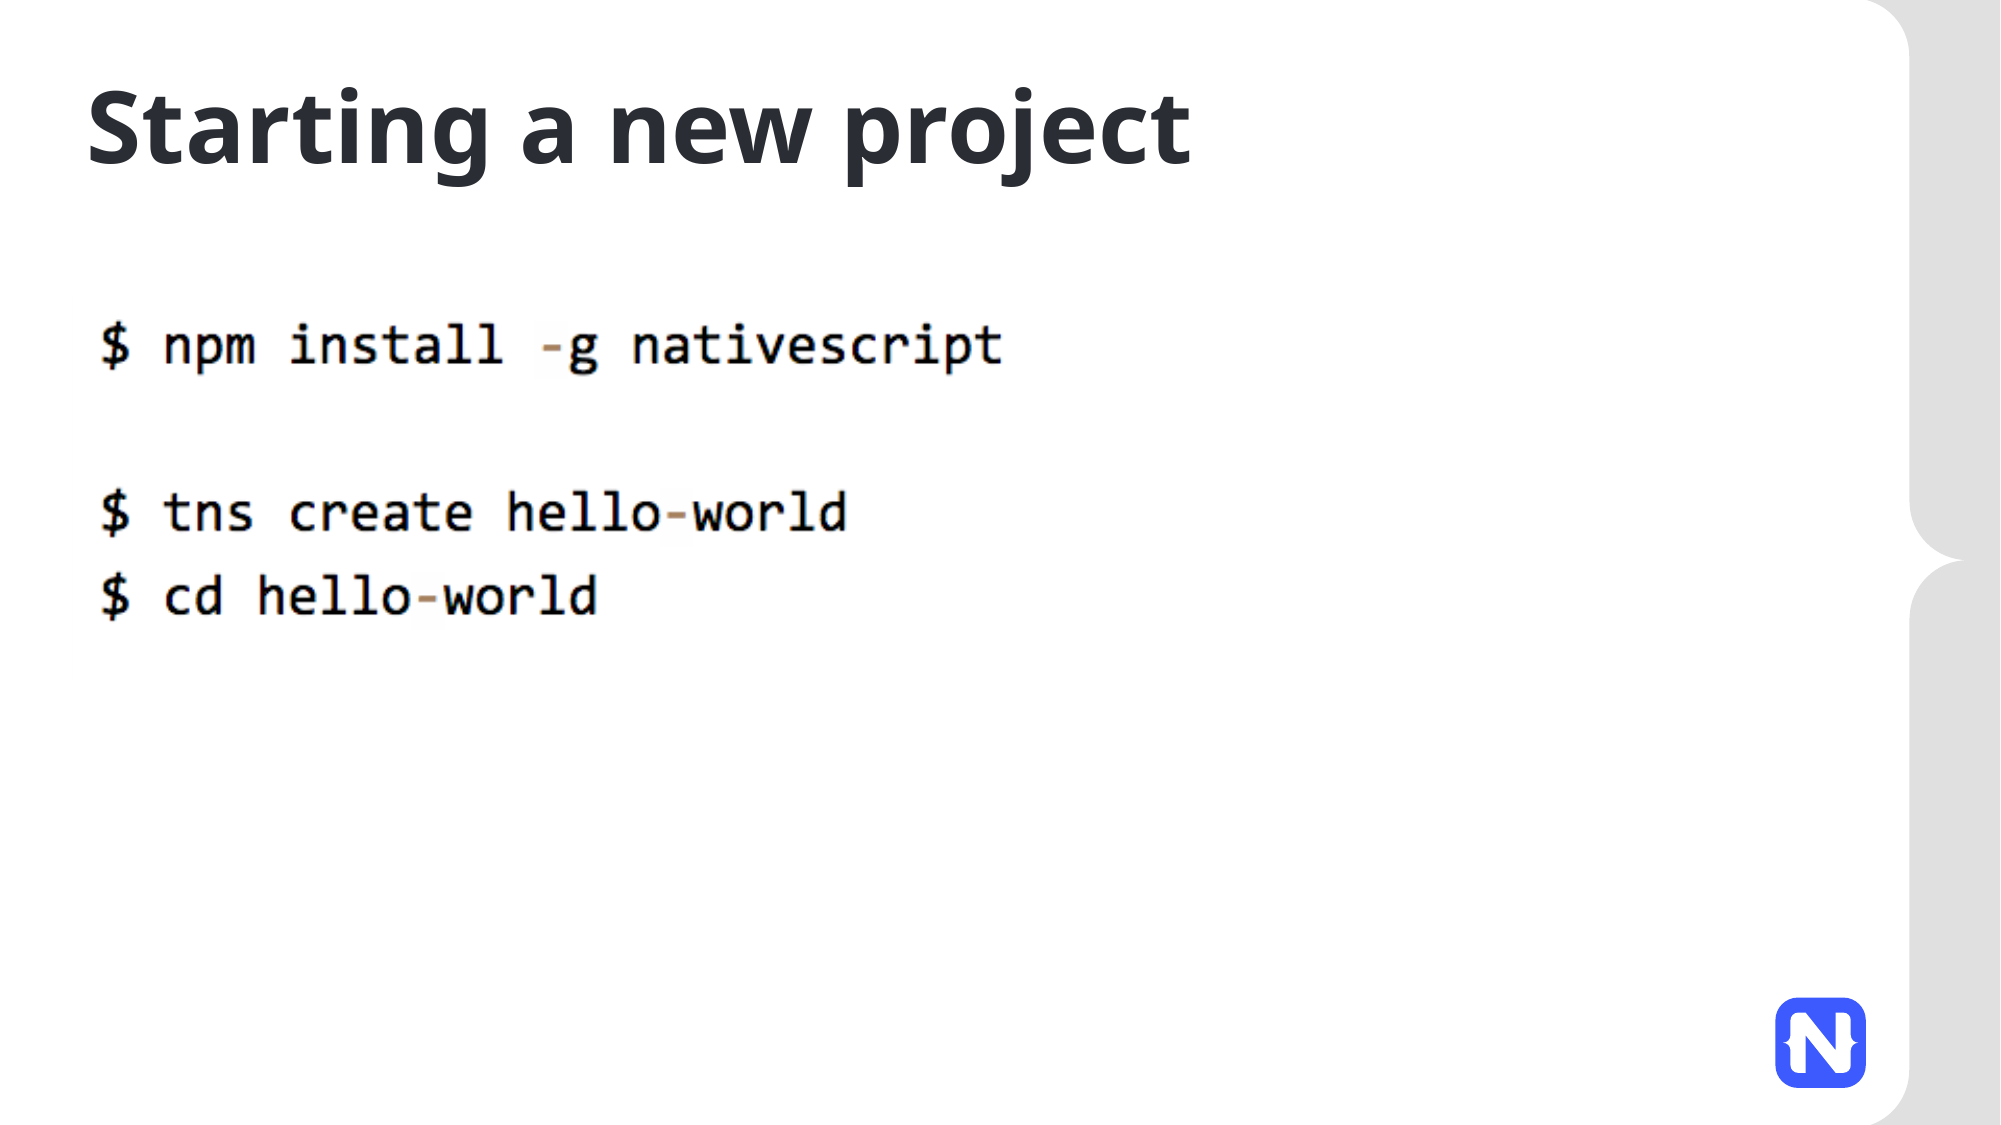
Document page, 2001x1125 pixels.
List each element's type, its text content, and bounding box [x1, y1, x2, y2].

title Starting a new project [71, 85, 1932, 176]
picture [71, 295, 1048, 682]
